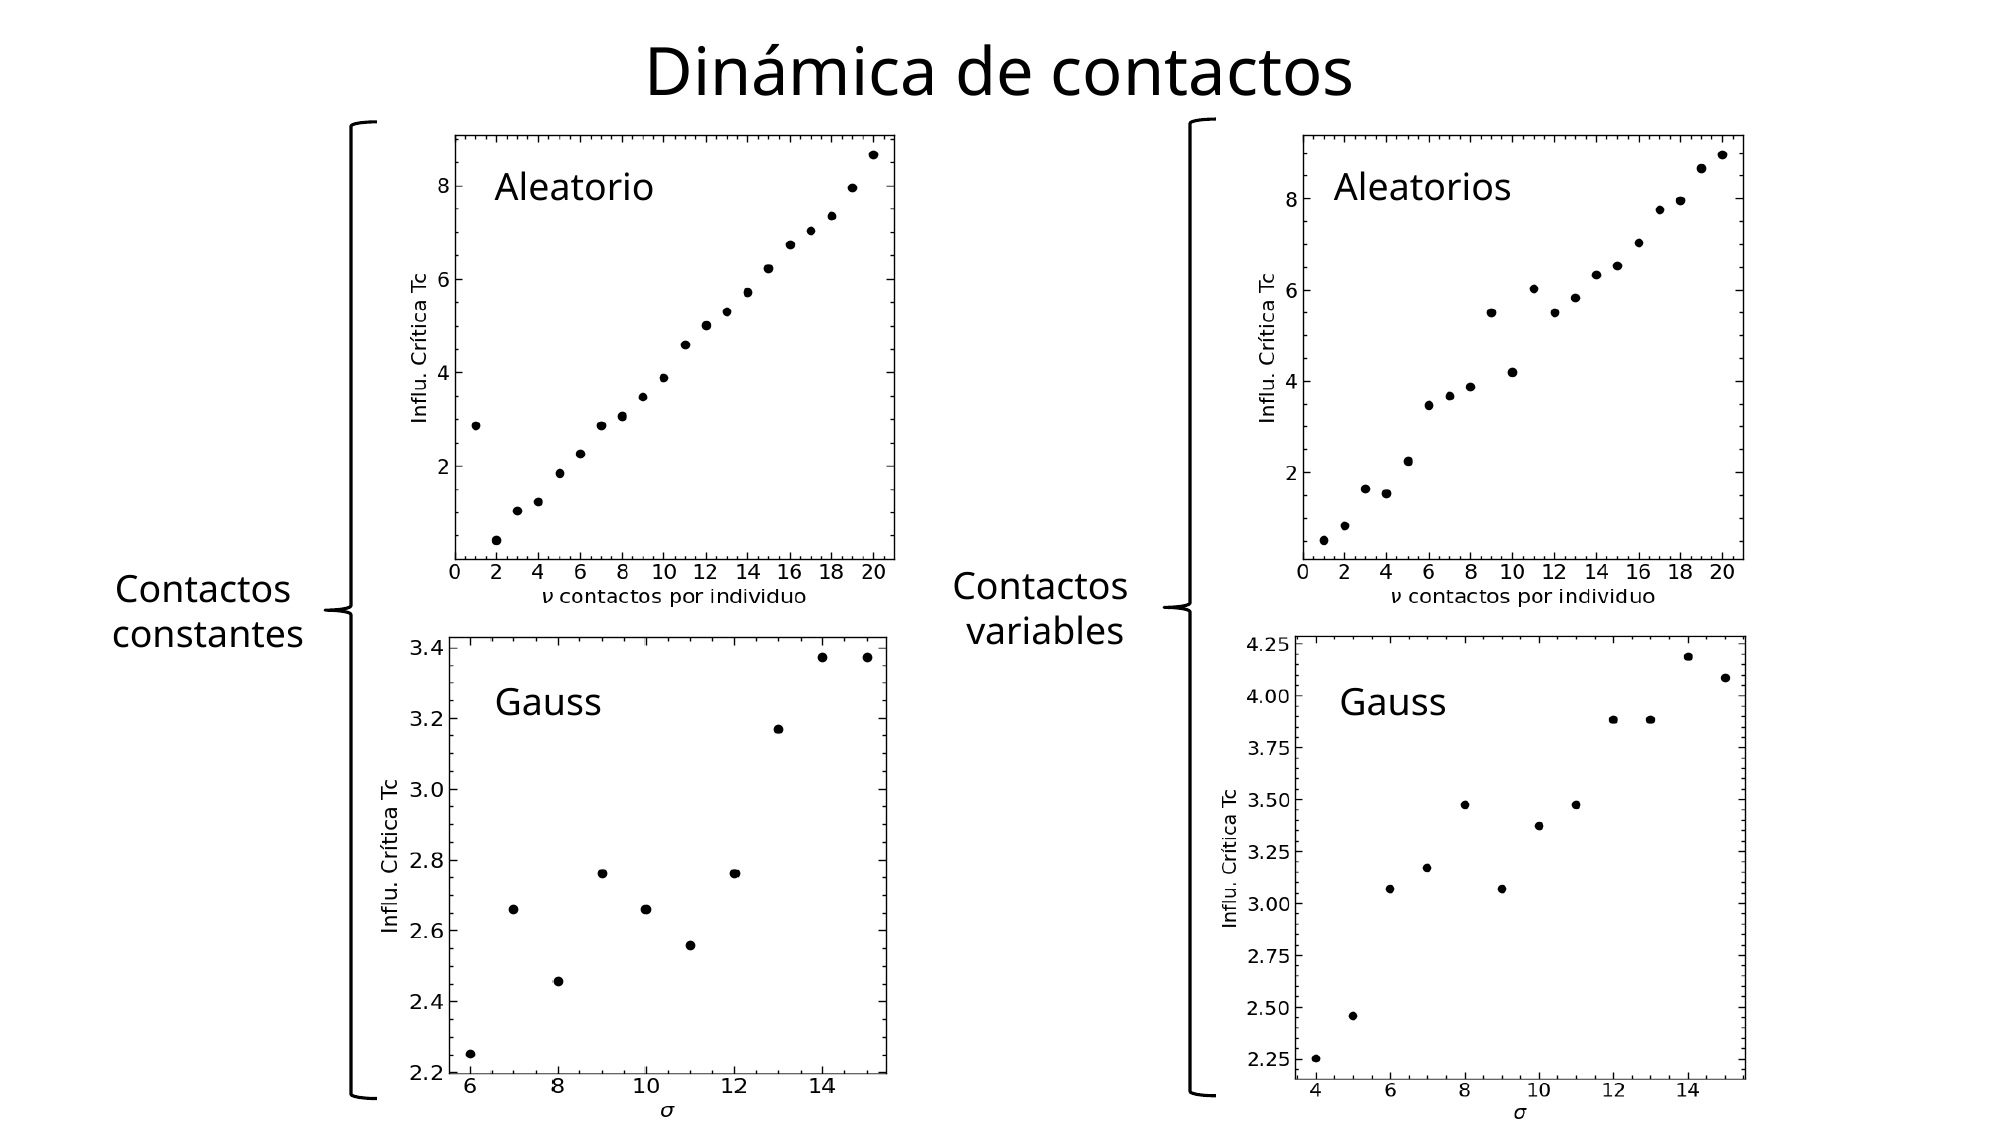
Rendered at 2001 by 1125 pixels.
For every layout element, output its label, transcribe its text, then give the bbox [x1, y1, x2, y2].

picture [370, 632, 892, 1125]
text_box [1162, 117, 1216, 1098]
text_box [323, 120, 377, 1100]
picture [1215, 632, 1750, 1125]
picture [407, 130, 898, 614]
text_box Contactos variables [913, 554, 1178, 660]
title Dinámica de contactos [291, 20, 1709, 118]
text_box Contactos constantes [76, 558, 340, 663]
picture [1255, 130, 1746, 614]
